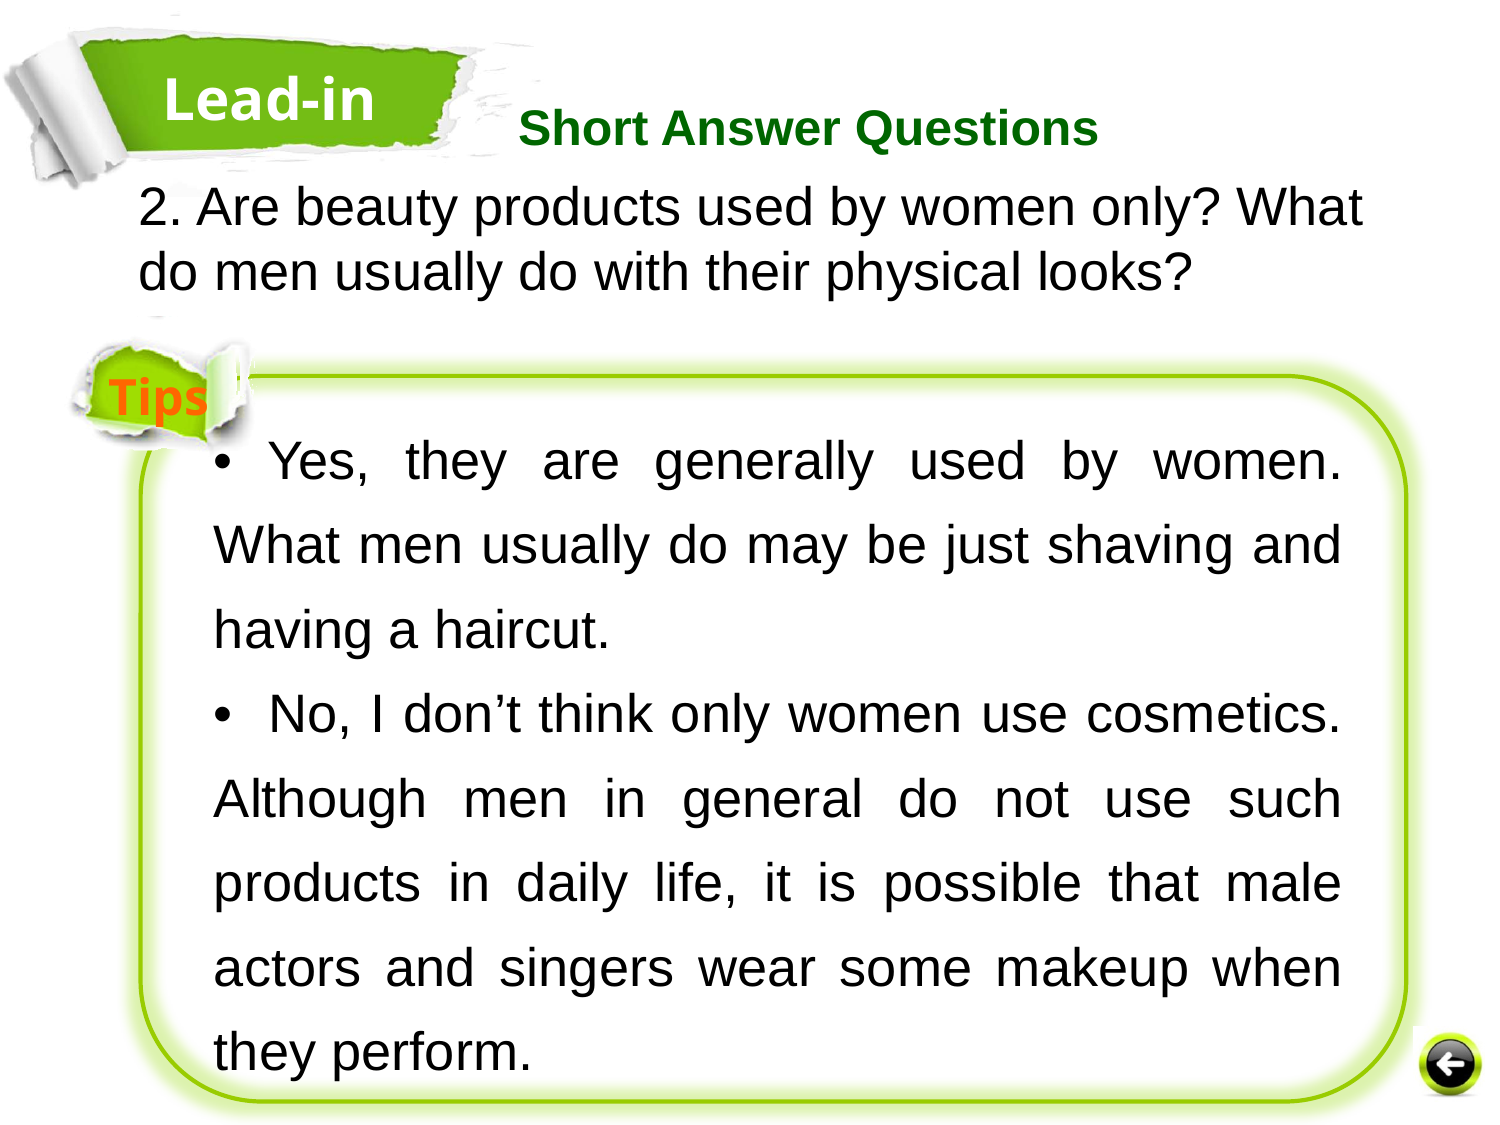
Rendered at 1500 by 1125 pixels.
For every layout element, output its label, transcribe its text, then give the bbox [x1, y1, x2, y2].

picture [1413, 1026, 1486, 1102]
text_box [268, 373, 1359, 398]
text_box • Yes, they are generally used by women. What men usually do may be just shaving and having a haircut. • No, I don’t think only women use cosmetics. Although men in general do not use such products in daily life, it is possible that male actors and singers wear some makeup when they perform. [199, 398, 1360, 1125]
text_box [0, 0, 1450, 197]
text_box [1360, 399, 1409, 1079]
picture [63, 316, 265, 464]
text_box [138, 471, 199, 1087]
text_box 2. Are beauty products used by women only? What do men usually do with their physical looks? [123, 205, 1407, 309]
